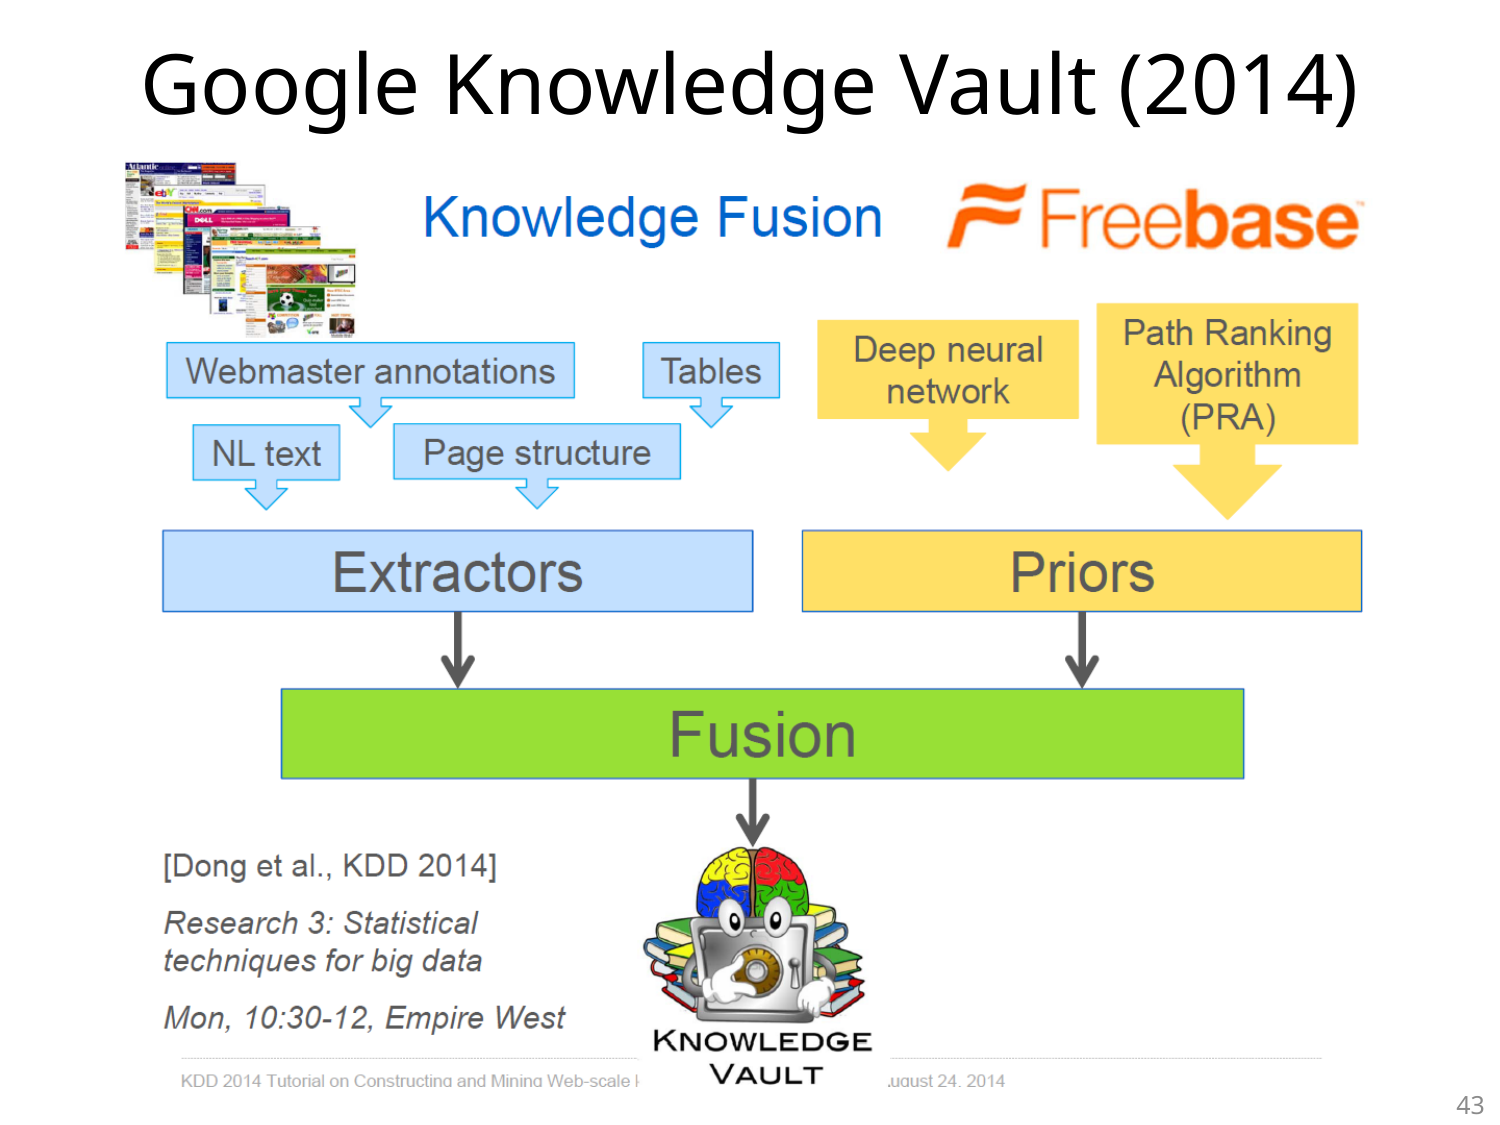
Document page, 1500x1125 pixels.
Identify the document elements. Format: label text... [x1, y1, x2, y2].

picture [99, 145, 1388, 1087]
title Google Knowledge Vault (2014) [0, 0, 1500, 163]
slide_number 43 [1149, 1087, 1500, 1125]
